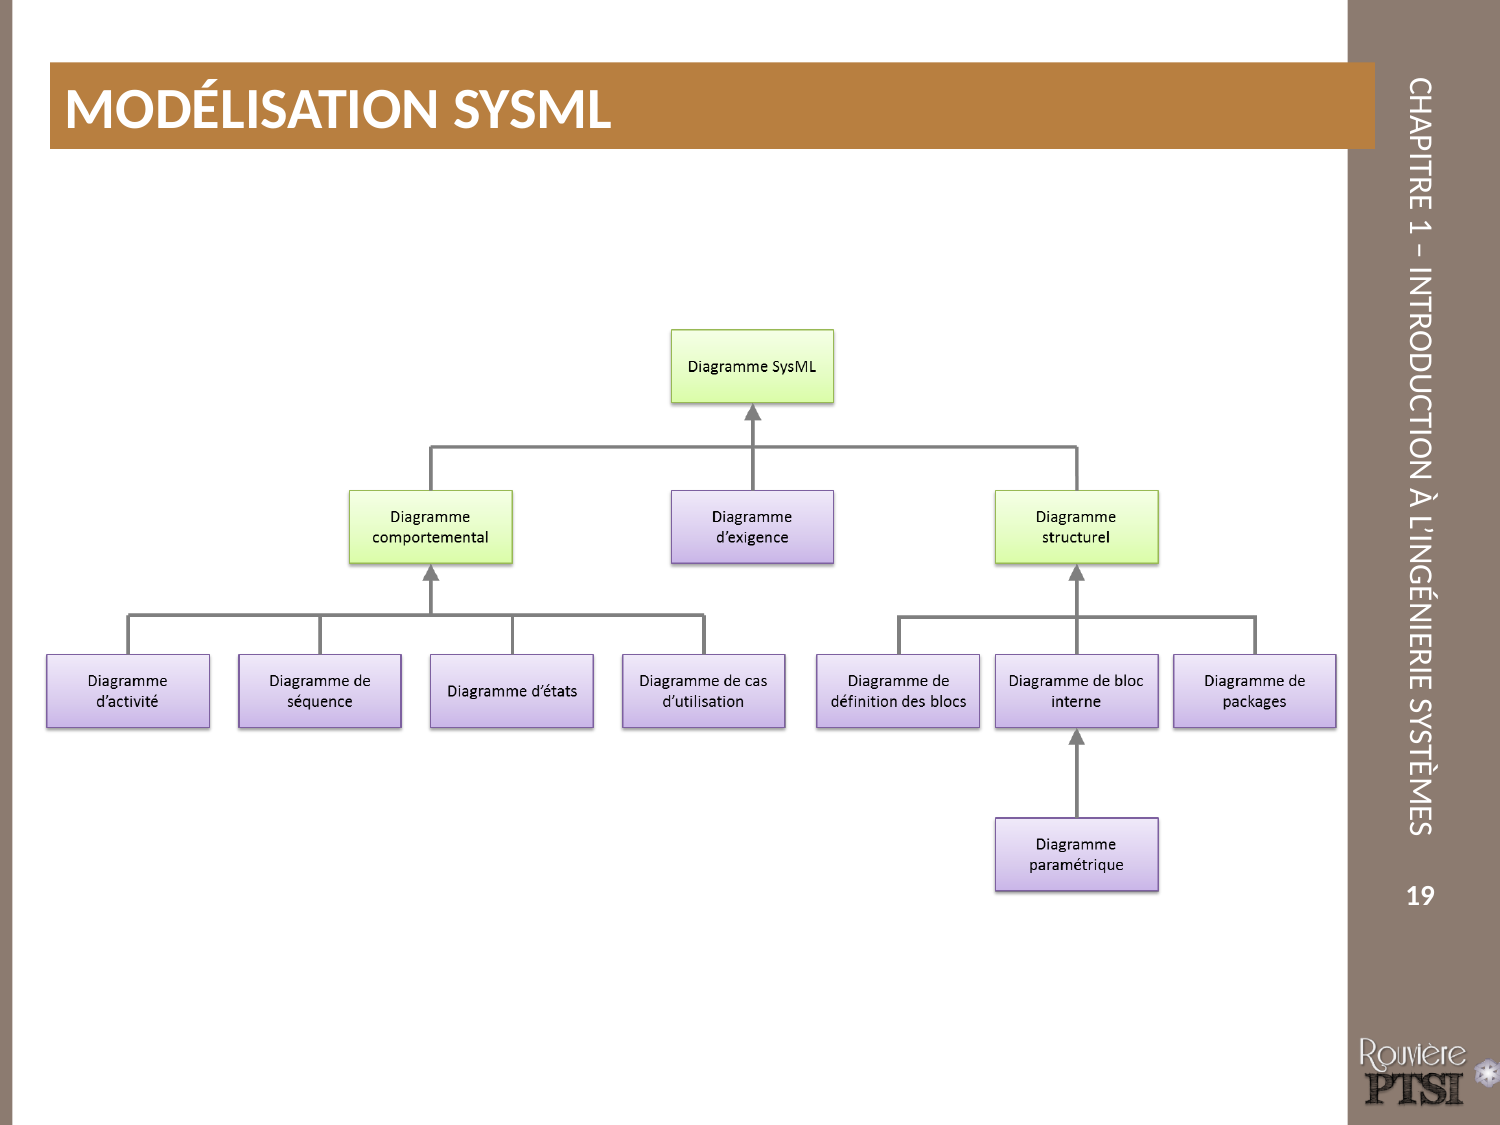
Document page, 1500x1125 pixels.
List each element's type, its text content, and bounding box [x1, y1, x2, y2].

picture [40, 325, 1341, 898]
list Modélisation SYSML [50, 62, 1375, 149]
picture [1359, 1037, 1500, 1109]
slide_number 19 [1340, 869, 1500, 917]
